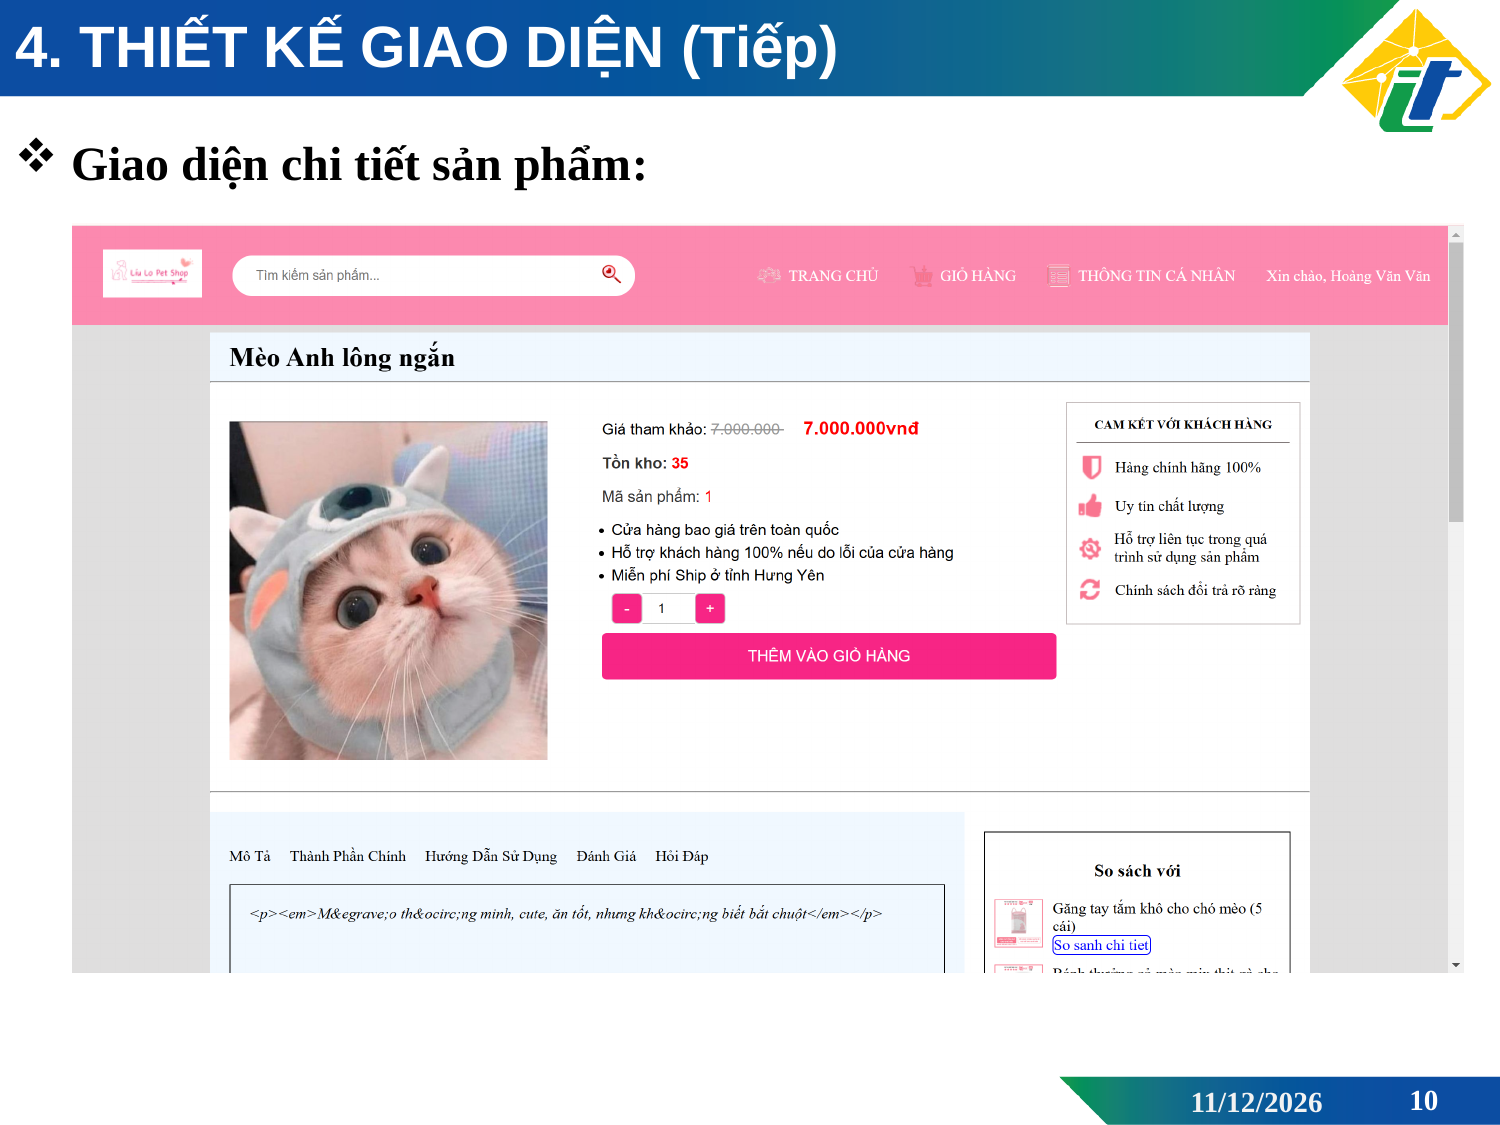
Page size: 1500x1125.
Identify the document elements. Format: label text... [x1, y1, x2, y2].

text_box Giao diện chi tiết sản phẩm: [0, 96, 1500, 198]
picture [0, 198, 1500, 1125]
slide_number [1175, 1075, 1339, 1125]
picture [1304, 0, 1500, 96]
title 4. THIẾT KẾ GIAO DIỆN (Tiếp) [0, 0, 1304, 96]
slide_number 10 [1338, 1074, 1454, 1124]
